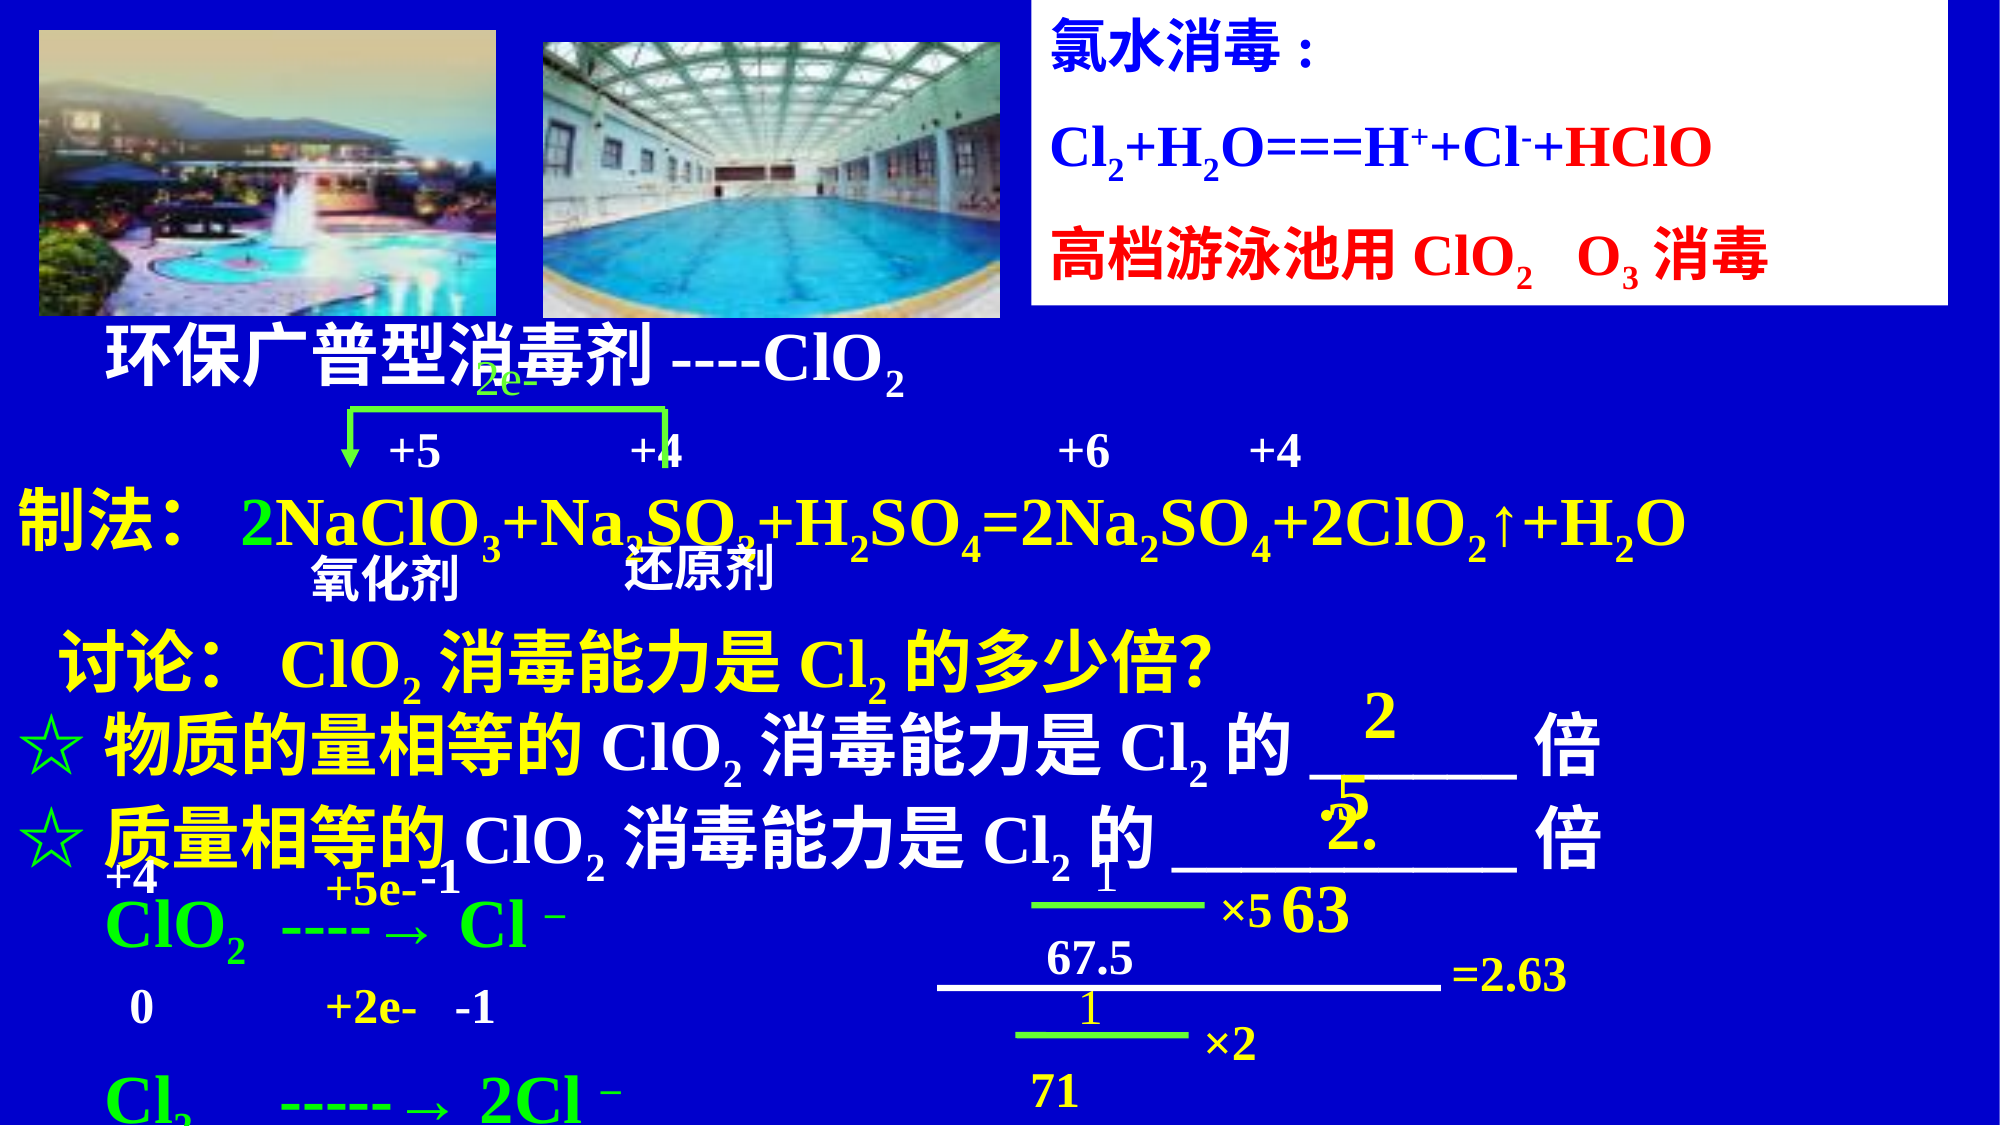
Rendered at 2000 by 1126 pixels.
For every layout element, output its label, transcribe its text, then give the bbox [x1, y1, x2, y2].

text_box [349, 338, 666, 469]
text_box +4 -1 [86, 834, 685, 913]
text_box 2.63 [1263, 772, 1421, 832]
text_box 制法：2NaClO3+Na2SO3+H2SO4=2Na2SO4+2ClO2↑+H2O [0, 468, 1945, 580]
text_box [38, 30, 1001, 318]
text_box 氯水消毒: Cl2+H2O===H++Cl-+HClO 高档游泳池用ClO2 O3消毒 [1031, 0, 1948, 306]
text_box 0 -1 [86, 964, 307, 1043]
text_box 氧化剂 [292, 538, 479, 617]
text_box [936, 834, 1520, 1126]
text_box 讨论：ClO2消毒能力是Cl2的多少倍？ [39, 609, 1504, 692]
text_box +5e- [307, 846, 436, 925]
text_box =2.63 [1524, 932, 1819, 1010]
text_box +2e- [307, 964, 436, 1043]
text_box ClO2 ----→ Cl – Cl2 -----→ 2Cl – [86, 869, 874, 1126]
text_box 环保广普型消毒剂----ClO2 [86, 302, 1756, 415]
text_box +5 +4 +6 +4 [370, 408, 1646, 487]
text_box 0 -1 [436, 964, 733, 1043]
text_box 还原剂 [607, 527, 794, 605]
text_box 2.5 [1301, 660, 1424, 761]
text_box ☆物质的量相等的ClO2消毒能力是Cl2的______倍 ☆质量相等的ClO2消毒能力是Cl2的__________倍 [0, 692, 1827, 898]
